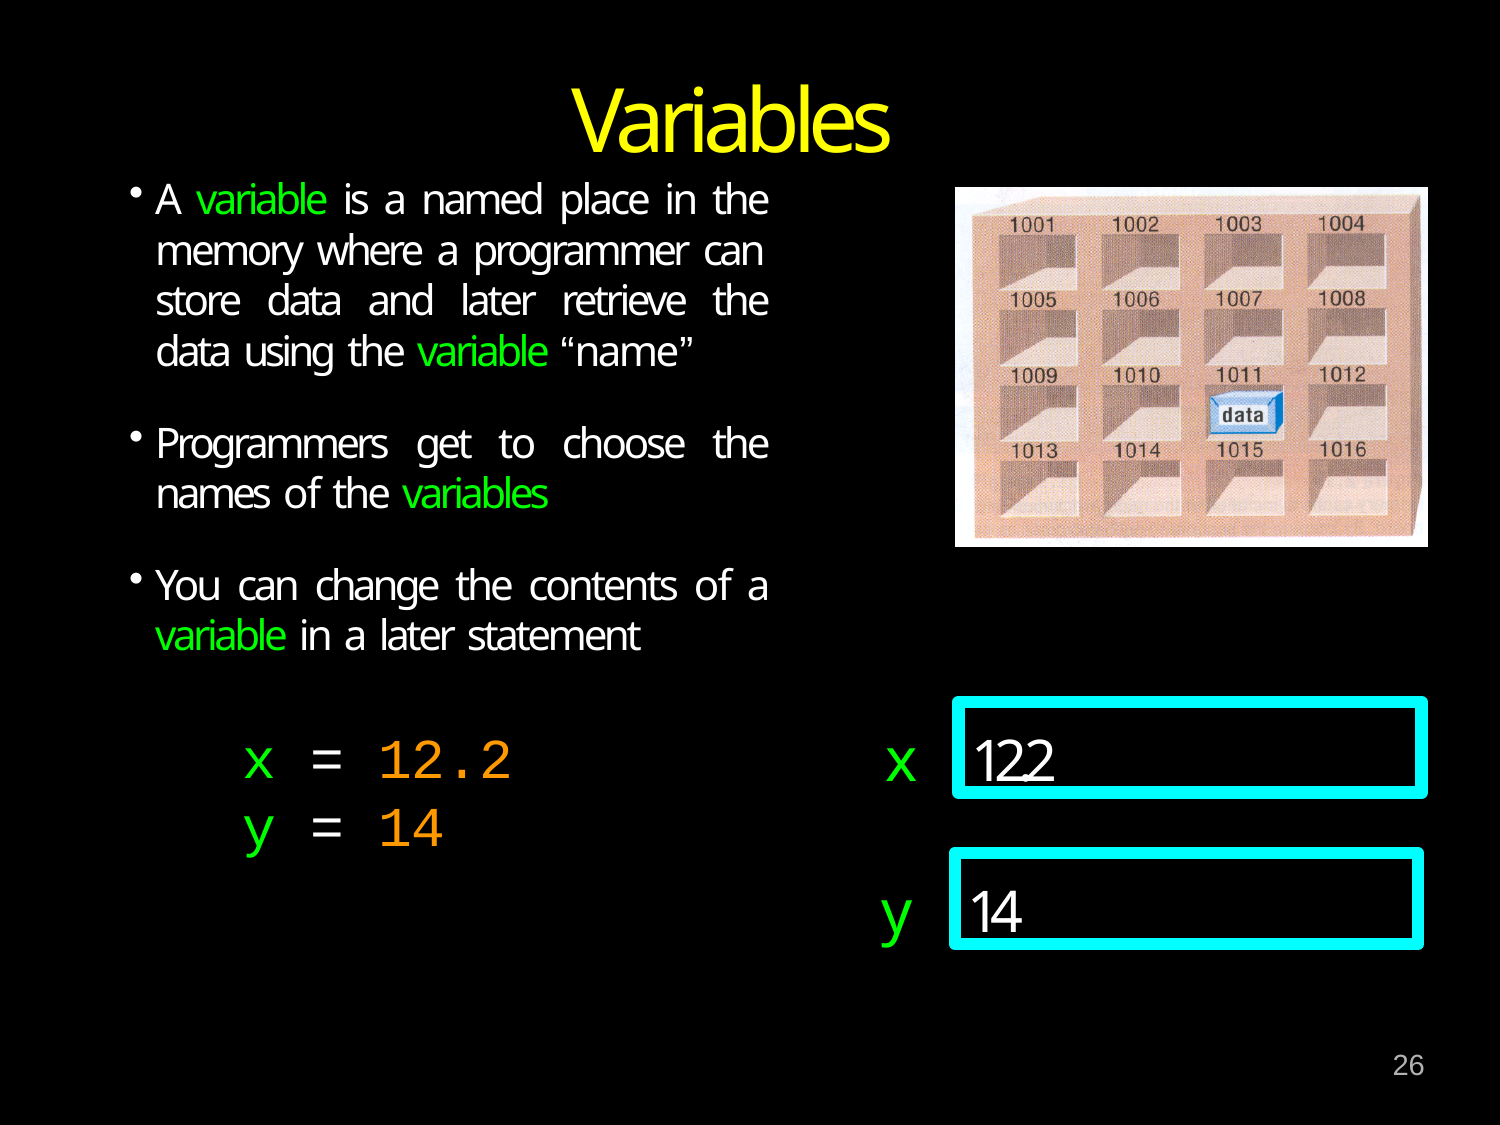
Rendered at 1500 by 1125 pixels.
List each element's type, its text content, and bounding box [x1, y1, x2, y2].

text_box x = 12.2 y = 14 [240, 721, 514, 858]
title Variables [570, 62, 916, 252]
text_box x [884, 719, 916, 795]
list A variable is a named place in the memory where a programmer can store data and later retrieve the data using the variable “name” Programmers get to choose the names of the variables You can change the contents of a variable in a later statement [87, 171, 772, 811]
text_box 14 [955, 853, 1418, 944]
slide_number 26 [1080, 1046, 1425, 1092]
picture [954, 187, 1429, 548]
text_box 12.2 [958, 701, 1422, 793]
text_box y [880, 871, 914, 946]
